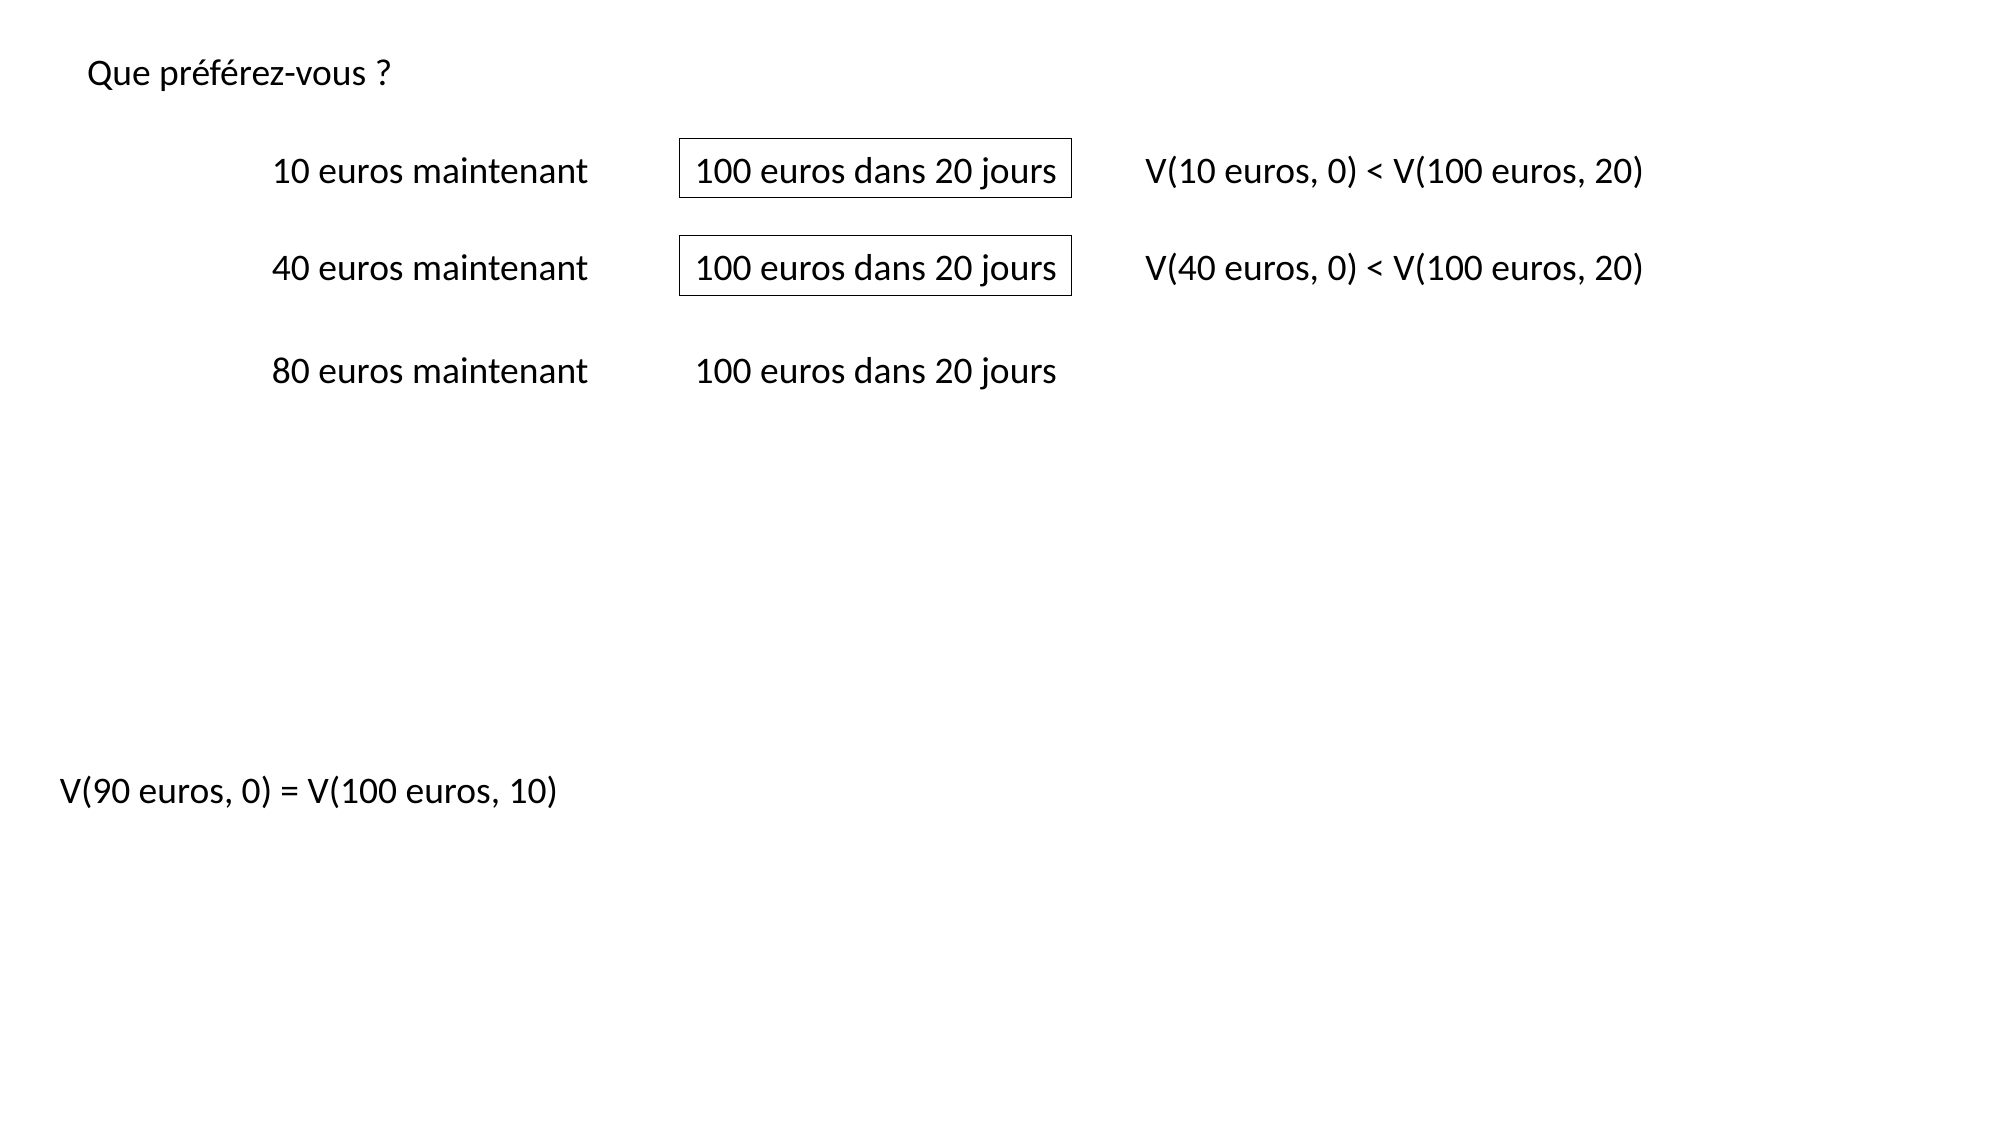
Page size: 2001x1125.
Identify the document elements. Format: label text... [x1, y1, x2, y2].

text_box 100 euros dans 20 jours [679, 138, 1072, 198]
text_box 10 euros maintenant [257, 138, 604, 198]
text_box 100 euros dans 20 jours [679, 339, 1072, 399]
text_box Que préférez-vous ? [72, 40, 408, 101]
text_box 100 euros dans 20 jours [679, 235, 1072, 296]
text_box V(10 euros, 0) < V(100 euros, 20) [1130, 138, 1660, 198]
text_box 80 euros maintenant [257, 339, 604, 399]
text_box V(40 euros, 0) < V(100 euros, 20) [1130, 235, 1660, 296]
text_box 40 euros maintenant [257, 235, 604, 296]
text_box V(90 euros, 0) = V(100 euros, 10) [45, 758, 574, 819]
